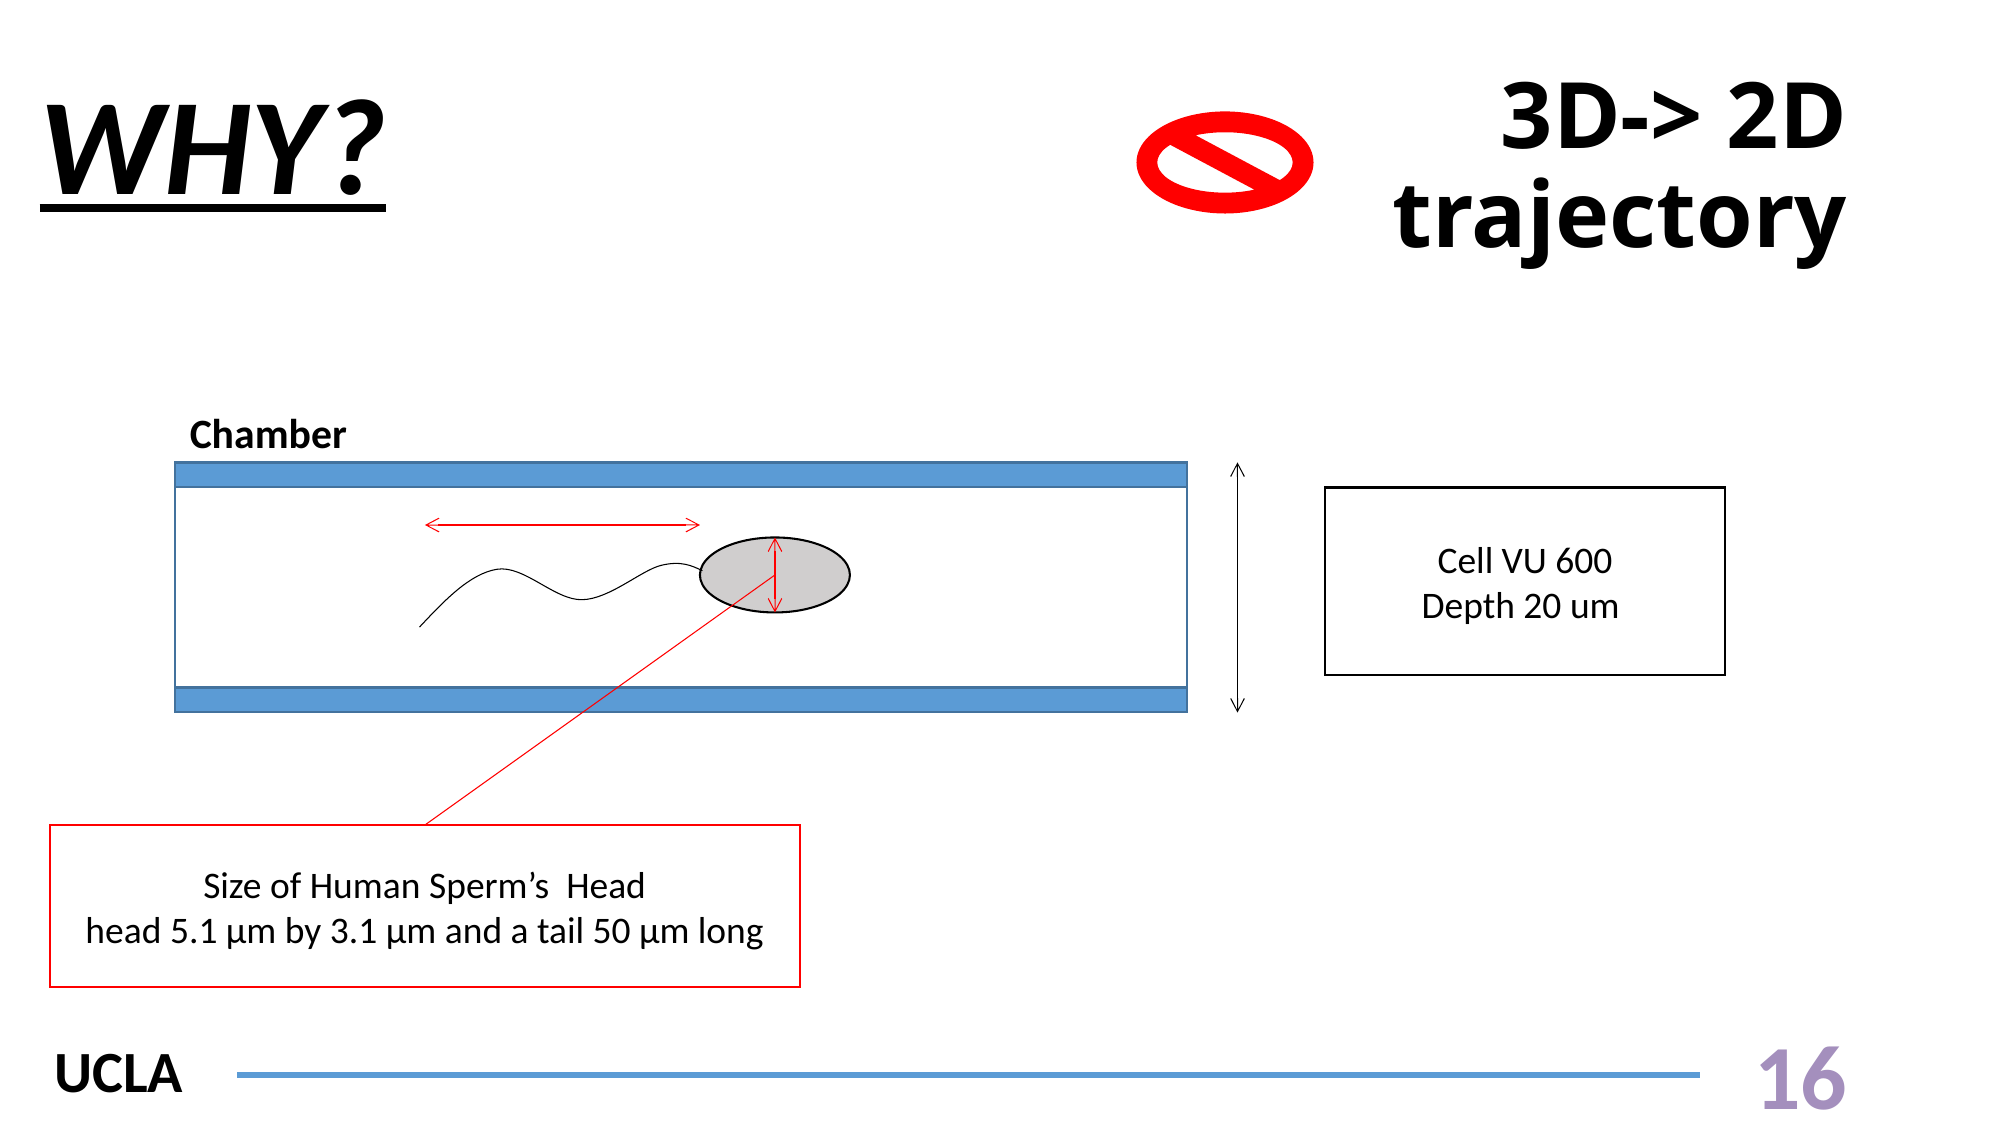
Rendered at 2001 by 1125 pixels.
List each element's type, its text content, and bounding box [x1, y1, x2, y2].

text_box [699, 536, 851, 614]
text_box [424, 574, 776, 825]
slide_number 16 [1412, 1042, 1863, 1103]
text_box [480, 568, 524, 574]
text_box [174, 686, 424, 713]
text_box Cell VU 600 Depth 20 um [1324, 486, 1726, 676]
text_box [174, 488, 1188, 686]
title 3D-> 2D trajectory [137, 59, 1863, 278]
text_box Size of Human Sperm’s Head head 5.1 µm by 3.1 µm and a tail 50 µm long [49, 824, 801, 988]
text_box Chamber [174, 399, 650, 465]
text_box WHY? [24, 50, 638, 230]
text_box [776, 686, 1188, 713]
text_box [174, 461, 1188, 488]
text_box [640, 562, 703, 574]
